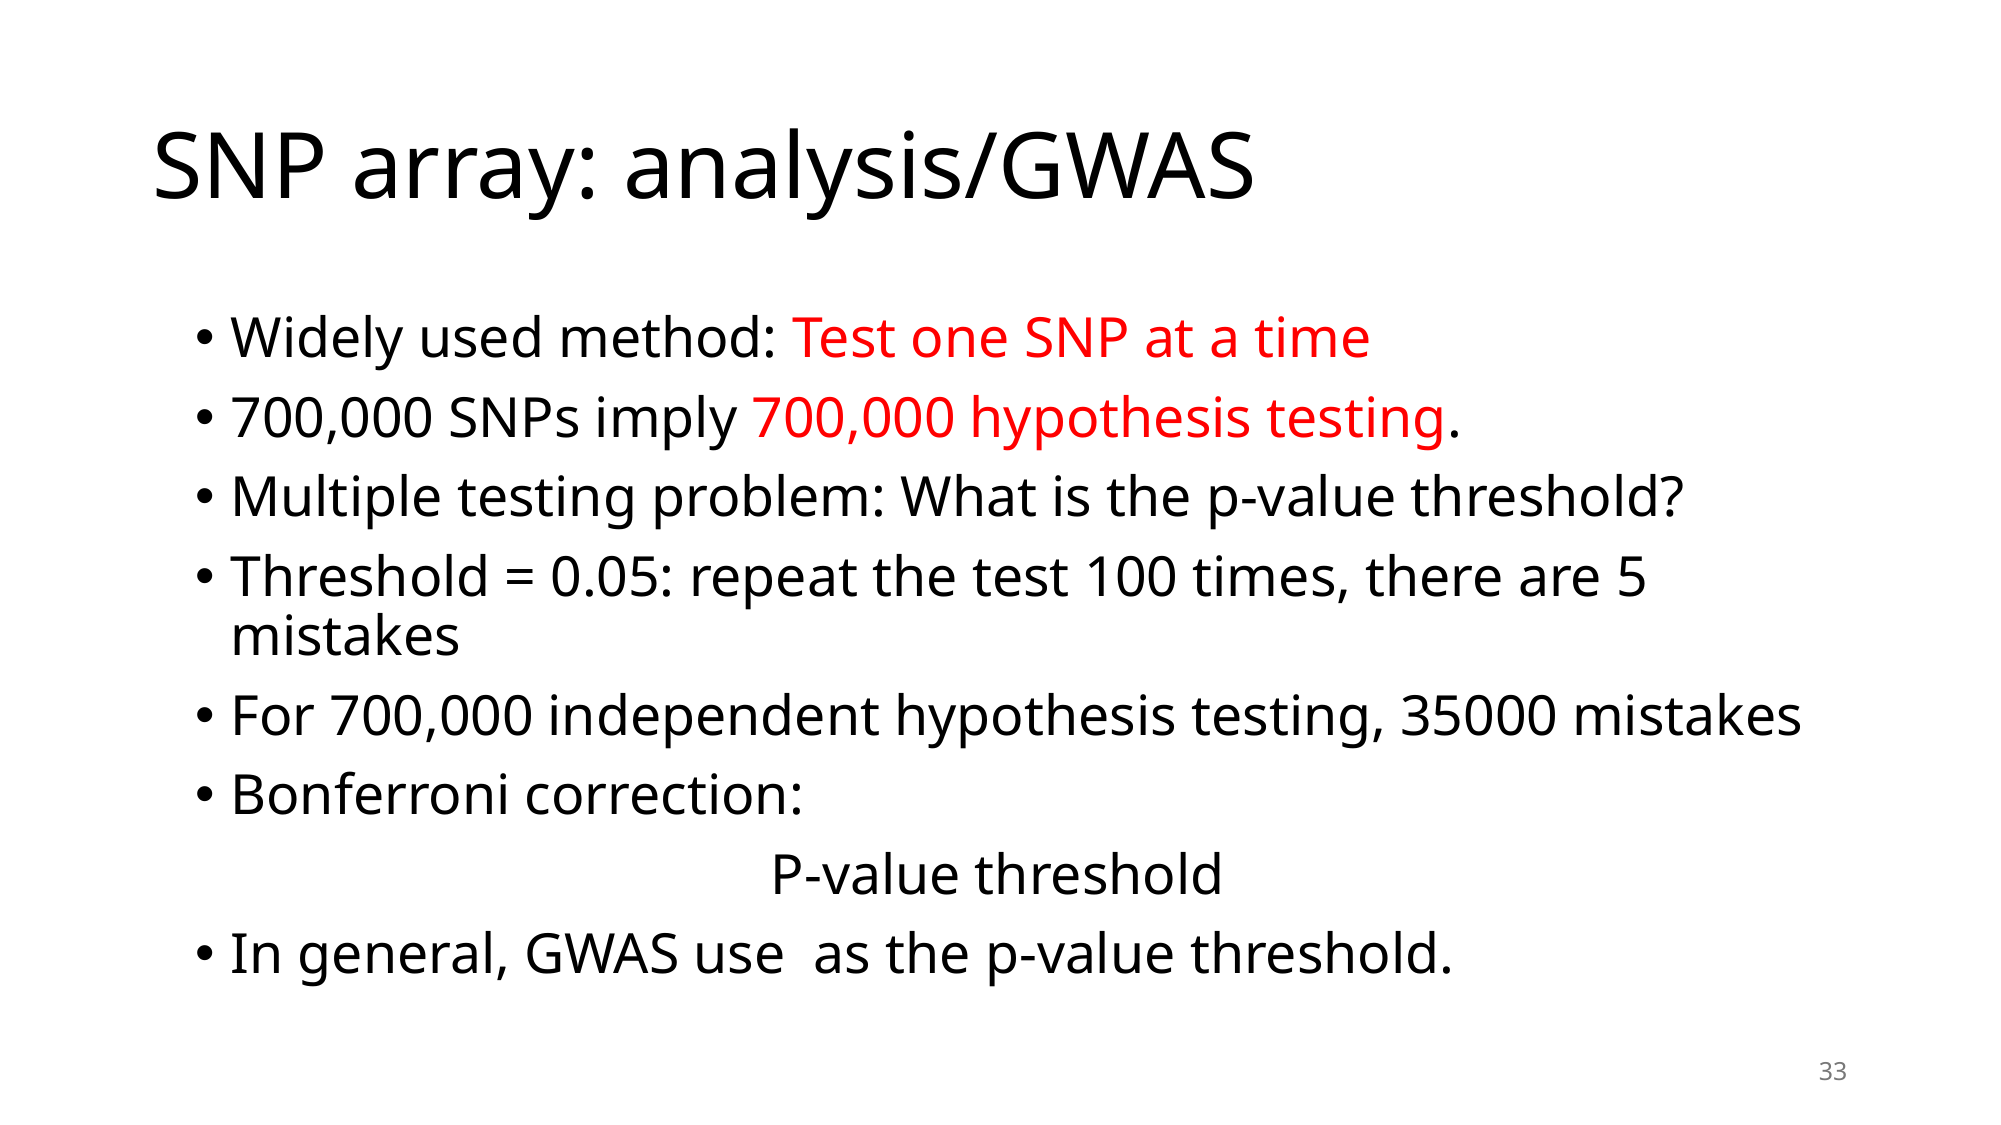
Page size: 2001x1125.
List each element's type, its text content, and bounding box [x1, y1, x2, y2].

slide_number 33 [1412, 1042, 1863, 1103]
title SNP array: analysis/GWAS [137, 59, 1863, 278]
